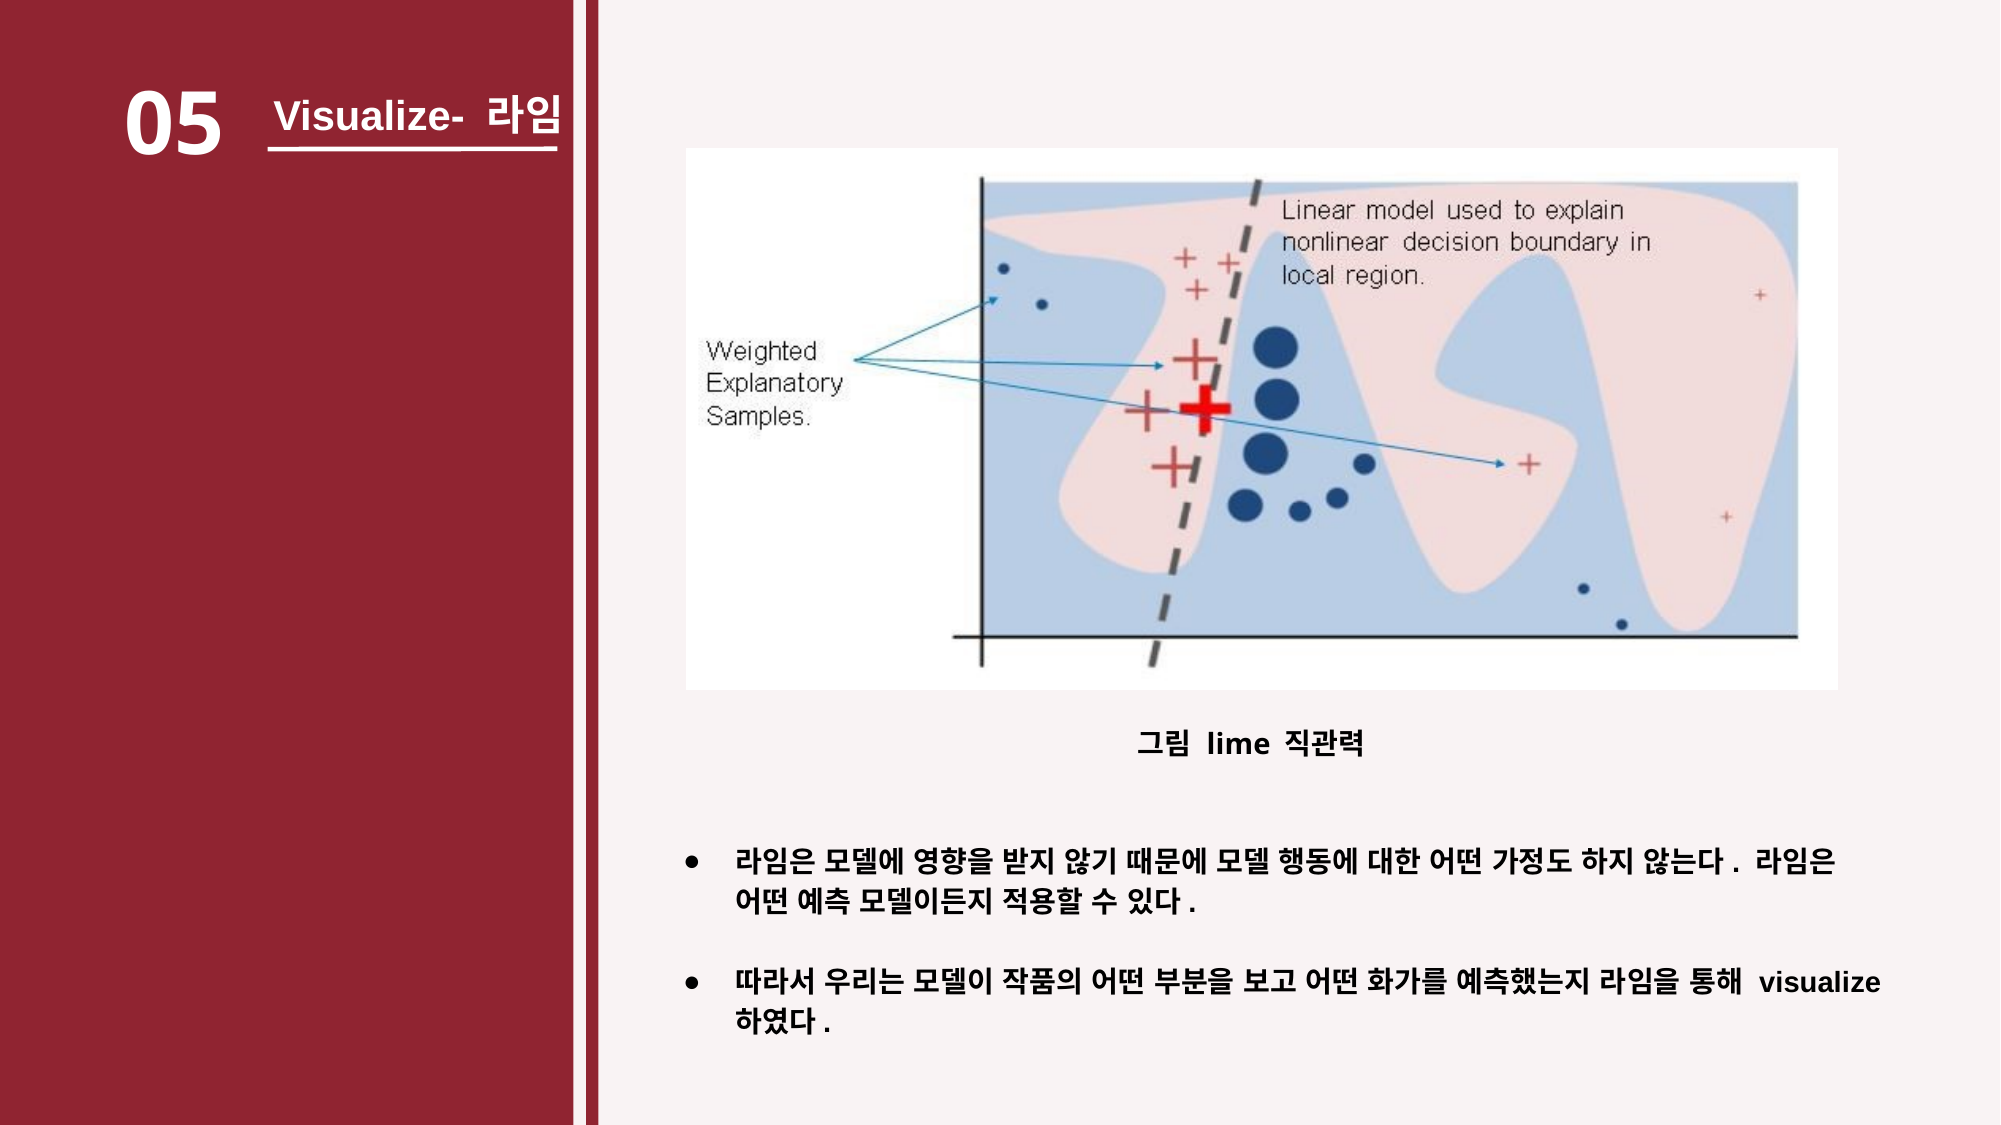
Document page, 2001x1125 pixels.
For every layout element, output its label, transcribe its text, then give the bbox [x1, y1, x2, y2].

text_box 그림 lime 직관력 [1122, 710, 1559, 776]
text_box 라임은 모델에 영향을 받지 않기 때문에 모델 행동에 대한 어떤 가정도 하지 않는다. 라임은 어떤 예측 모델이든지 적용할 수 있다. 따라서 우리는 모델이 작품의 어떤 부분을 보고 어떤 화가를 예측했는지 라임을 통해 visualize하였다. [645, 822, 1900, 1094]
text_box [109, 58, 1299, 200]
picture [686, 148, 1839, 691]
